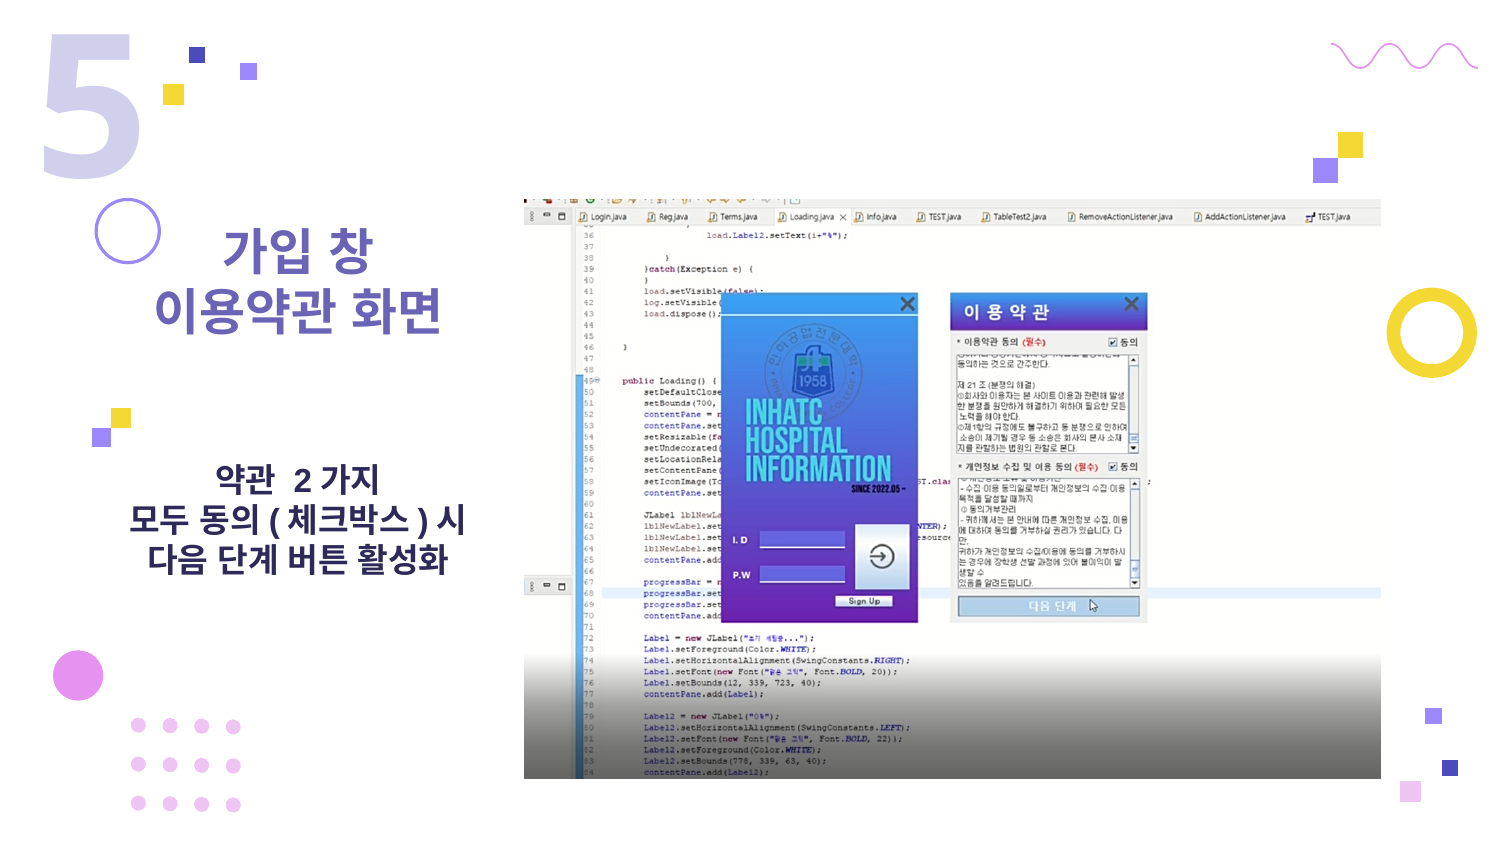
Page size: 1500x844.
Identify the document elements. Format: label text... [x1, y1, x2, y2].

title 가입 창 이용약관 화면 [64, 157, 533, 396]
text_box 약관 2가지 모두 동의(체크박스)시 다음 단계 버튼 활성화 [64, 396, 518, 643]
text_box 5 [19, 29, 141, 165]
picture [524, 199, 1382, 779]
